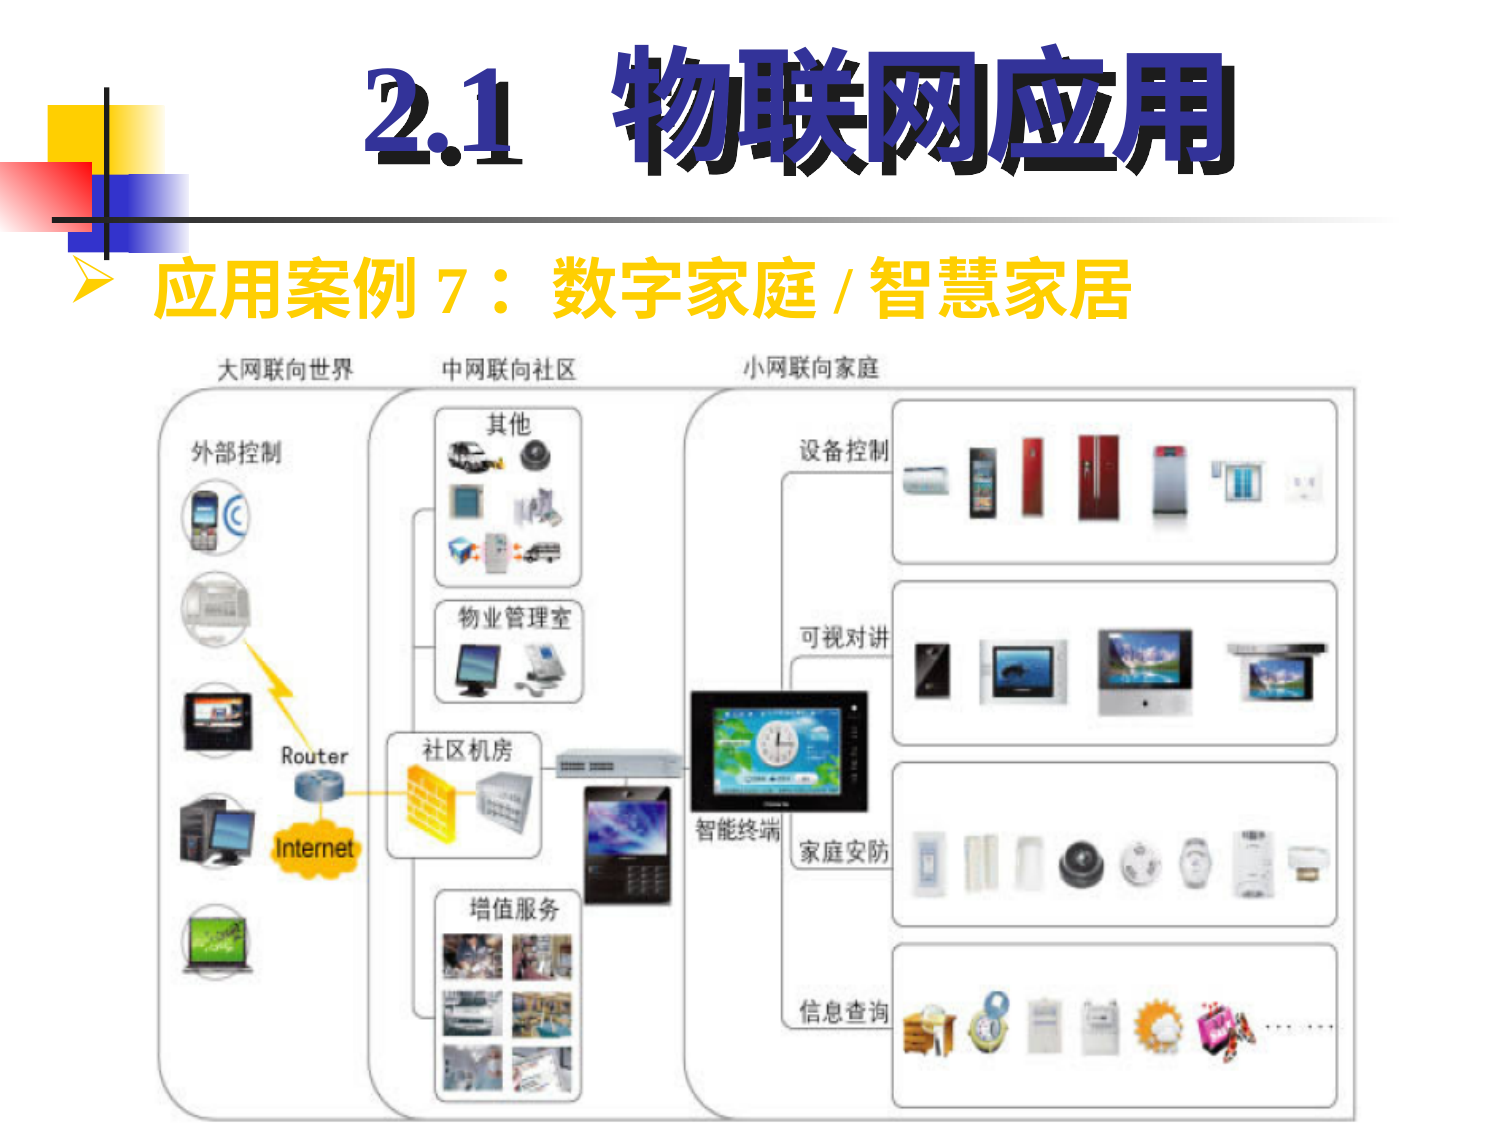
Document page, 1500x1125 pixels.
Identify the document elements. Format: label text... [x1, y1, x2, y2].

text_box 应用案例7：数字家庭/智慧家居 [53, 208, 1471, 335]
picture [147, 349, 1365, 1125]
text_box 2.1 物联网应用 [147, 18, 1447, 184]
